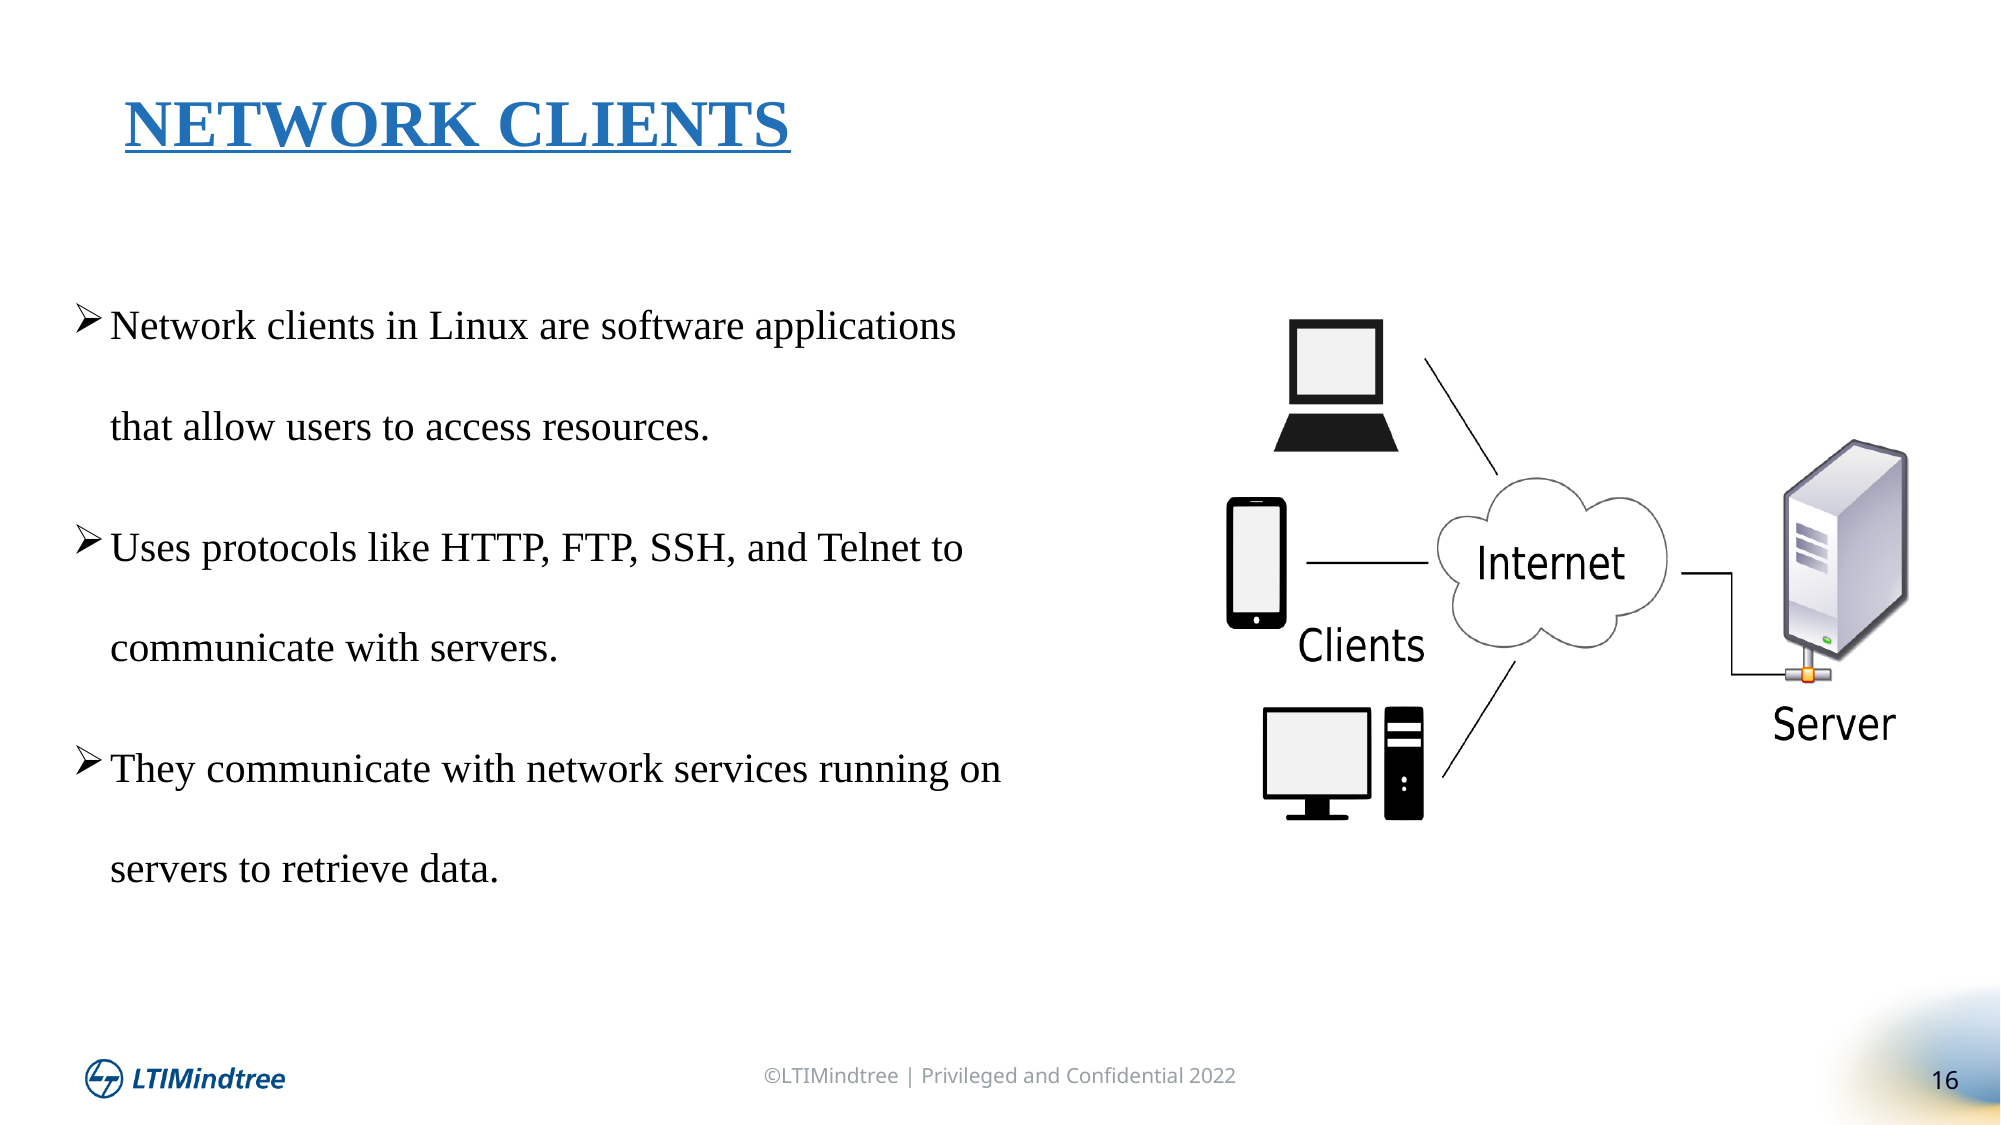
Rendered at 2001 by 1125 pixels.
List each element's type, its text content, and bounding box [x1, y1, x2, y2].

list Network clients in Linux are software applications that allow users to access resources. Uses protocols like HTTP, FTP, SSH, and Telnet to communicate with servers. They communicate with network services running on servers to retrieve data. [57, 240, 1984, 1092]
picture [1774, 966, 2001, 1125]
list NETWORK CLIENTS [40, 80, 2000, 153]
picture [1161, 279, 1943, 846]
